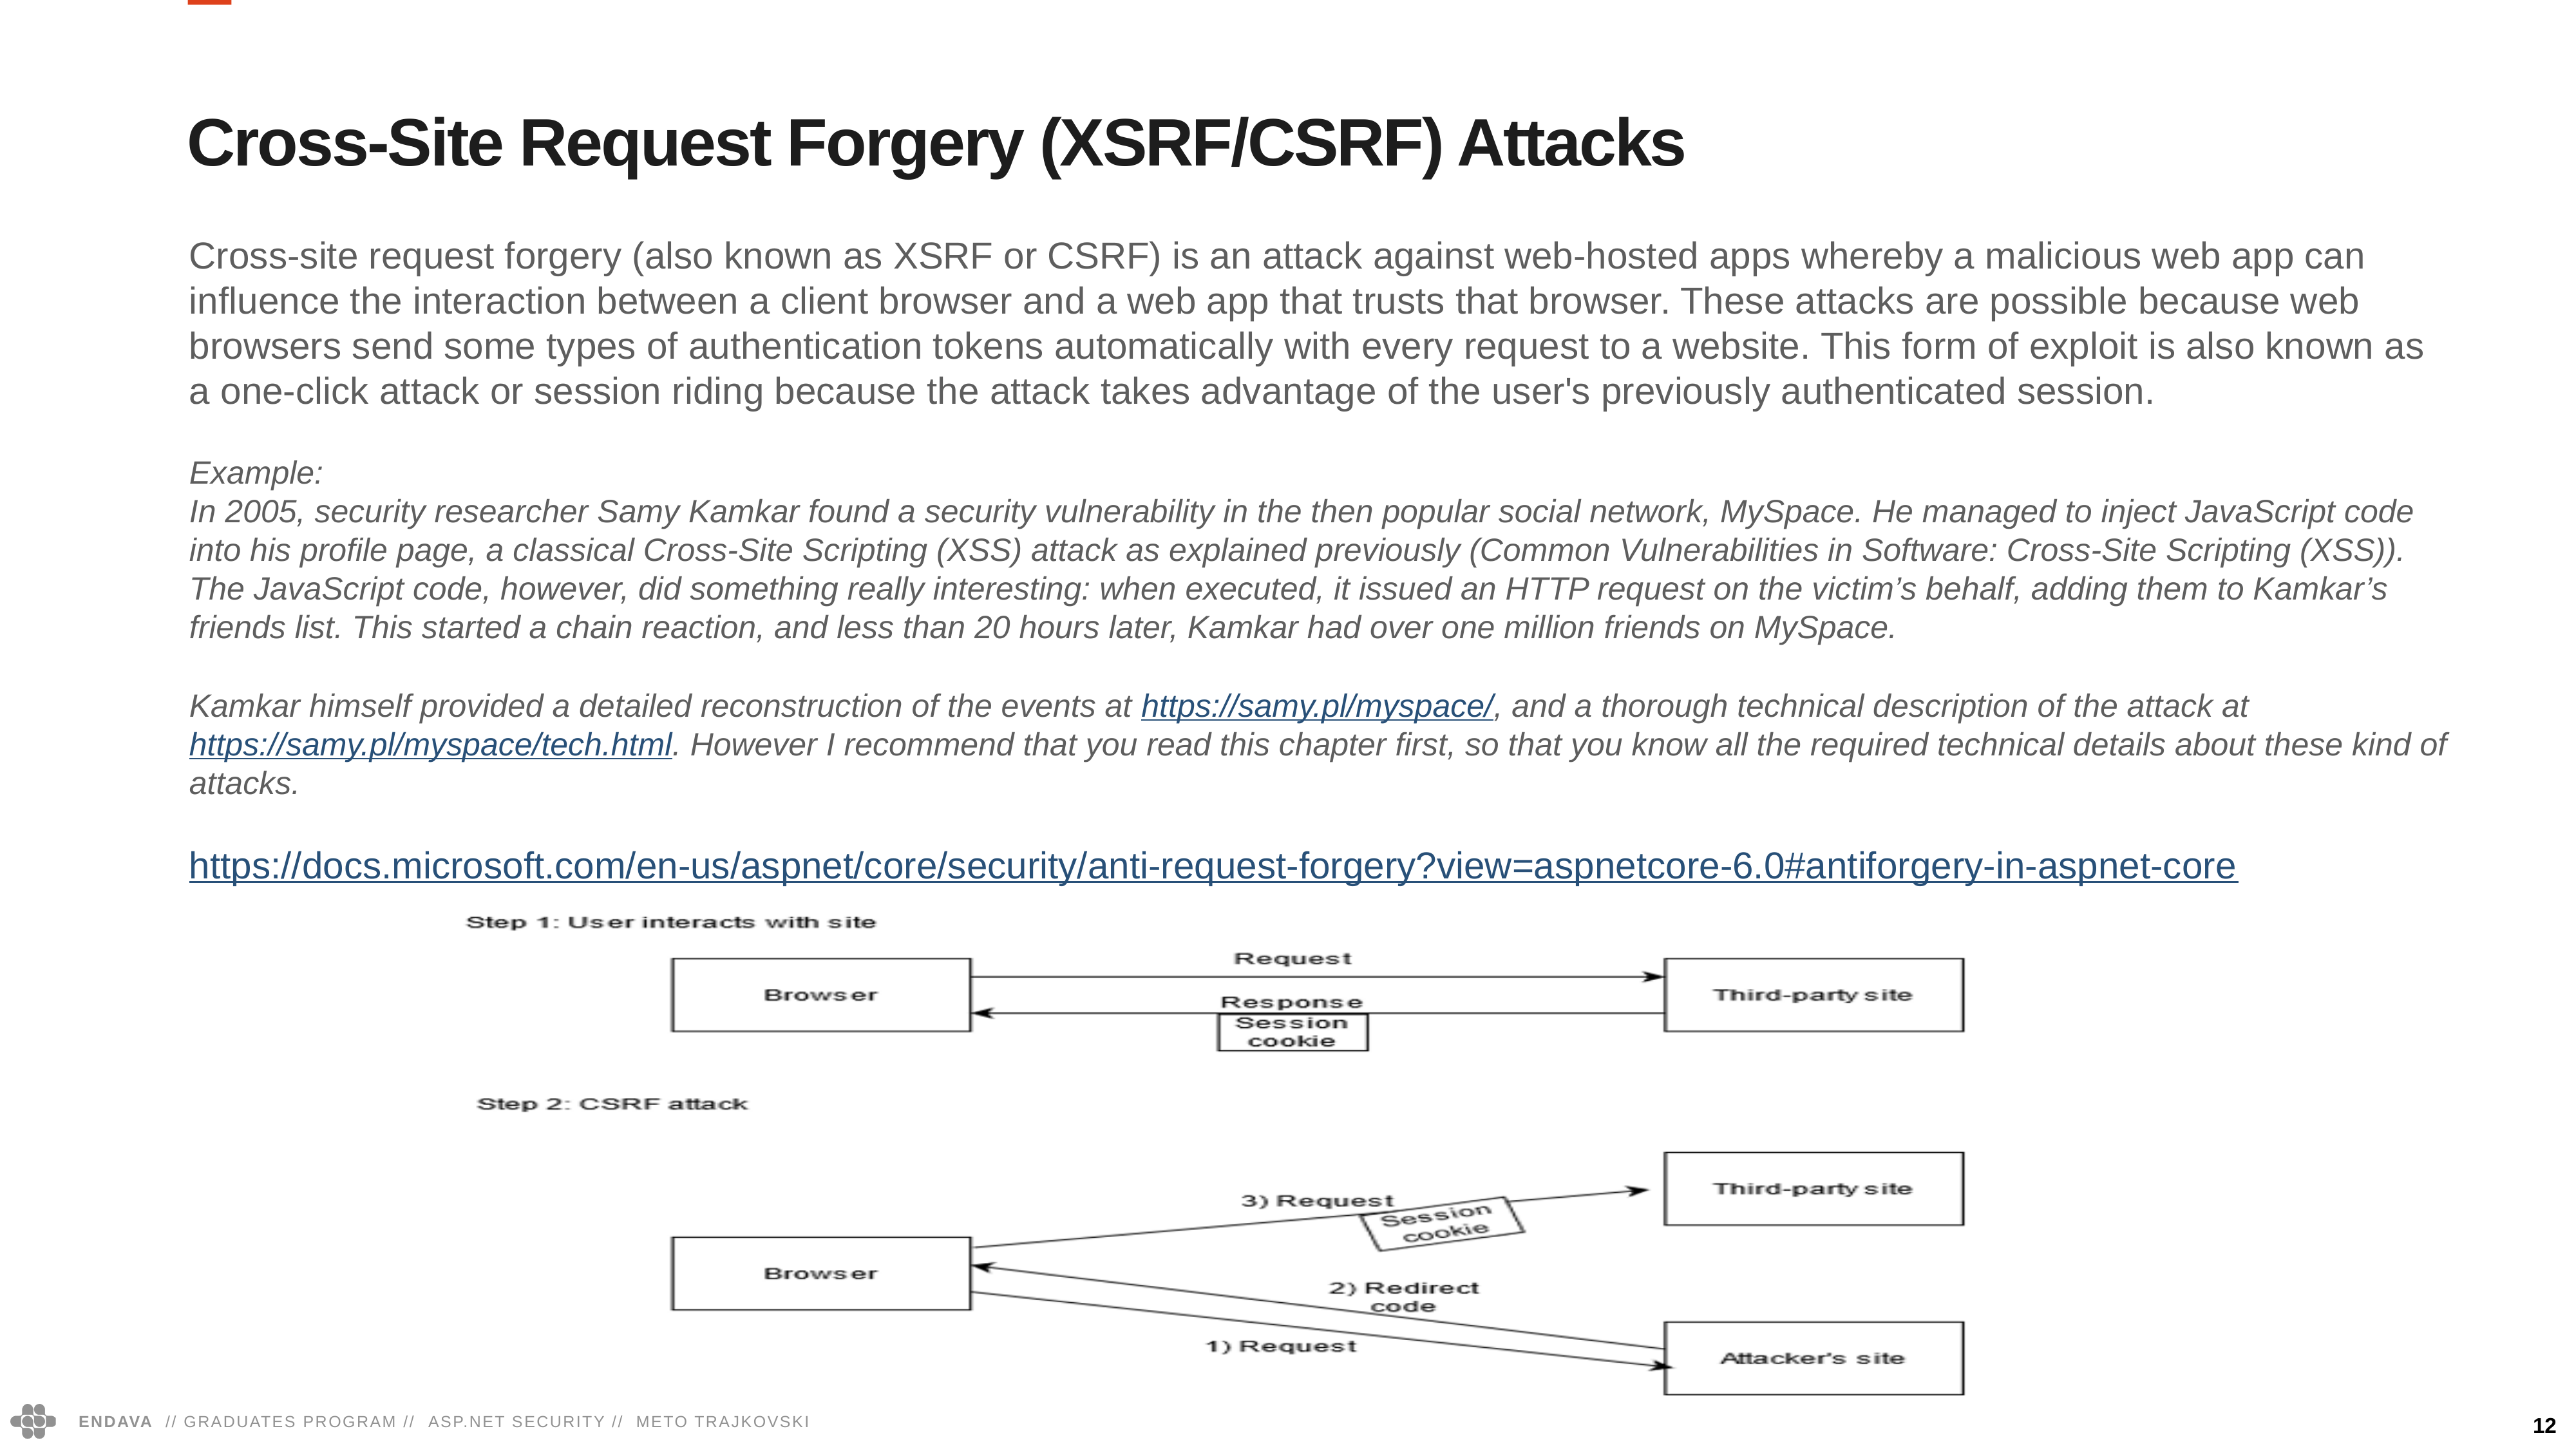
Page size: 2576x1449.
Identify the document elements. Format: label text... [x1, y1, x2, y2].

picture [404, 895, 2172, 1405]
text_box Cross-site request forgery (also known as XSRF or CSRF) is an attack against web-hosted apps whereby a malicious web app can influence the interaction between a client browser and a web app that trusts that browser. These attacks are possible because web browsers send some types of authentication tokens automatically with every request to a website. This form of exploit is also known as a one-click attack or session riding because the attack takes advantage of the user's previously authenticated session. Example: In 2005, security researcher Samy Kamkar found a security vulnerability in the then popular social network, MySpace. He managed to inject JavaScript code into his profile page, a classical Cross-Site Scripting (XSS) attack as explained previously (Common Vulnerabilities in Software: Cross-Site Scripting (XSS)). The JavaScript code, however, did something really interesting: when executed, it issued an HTTP request on the victim’s behalf, adding them to Kamkar’s friends list. This started a chain reaction, and less than 20 hours later, Kamkar had over one million friends on MySpace. Kamkar himself provided a detailed reconstruction of the events at https://samy.pl/myspace/, and a thorough technical description of the attack at https://samy.pl/myspace/tech.html. However I recommend that you read this chapter first, so that you know all the required technical details about these kind of attacks. https://docs.microsoft.com/en-us/aspnet/core/security/anti-request-forgery?view=aspnetcore-6.0#antiforgery-in-aspnet-core [182, 223, 2465, 894]
text_box Cross-Site Request Forgery (XSRF/CSRF) Attacks [182, 109, 1717, 185]
slide_number 12 [2523, 1403, 2565, 1445]
